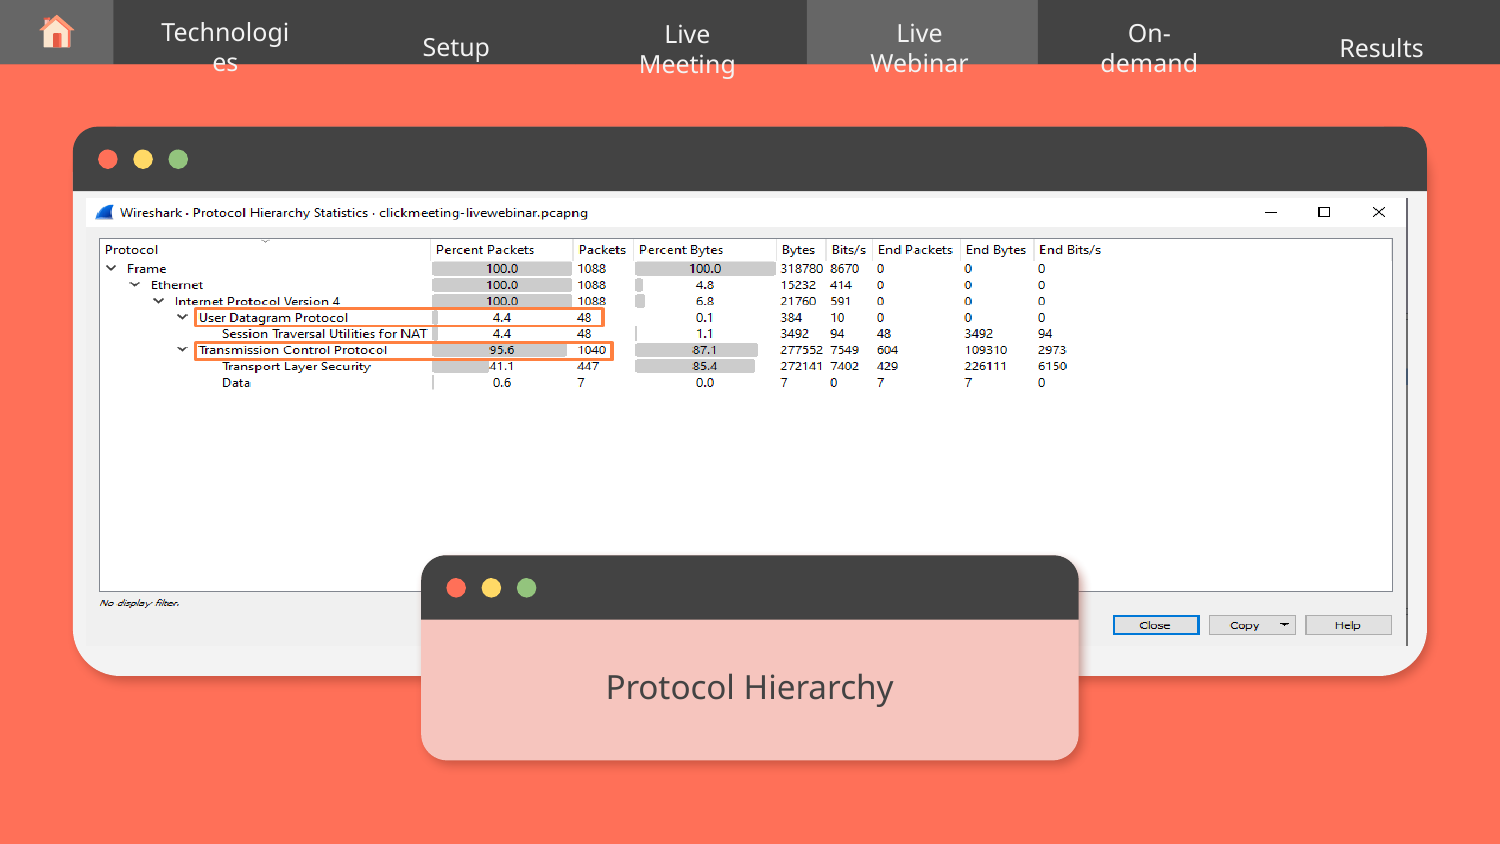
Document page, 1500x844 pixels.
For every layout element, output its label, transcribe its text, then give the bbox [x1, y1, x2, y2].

text_box [806, 0, 1037, 65]
picture [86, 198, 1409, 646]
text_box [575, 0, 806, 65]
text_box [0, 0, 114, 64]
text_box Setup [399, 14, 522, 48]
text_box Live Meeting [603, 16, 780, 50]
text_box Results [1309, 15, 1461, 49]
text_box [1268, 0, 1500, 65]
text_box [420, 555, 1079, 761]
text_box On-demand [1076, 15, 1230, 49]
text_box Live Webinar [839, 15, 1007, 49]
text_box [344, 0, 575, 65]
text_box Technologies [141, 14, 318, 48]
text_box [38, 14, 75, 48]
text_box [1037, 0, 1268, 65]
text_box [113, 0, 344, 65]
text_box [72, 126, 1428, 677]
